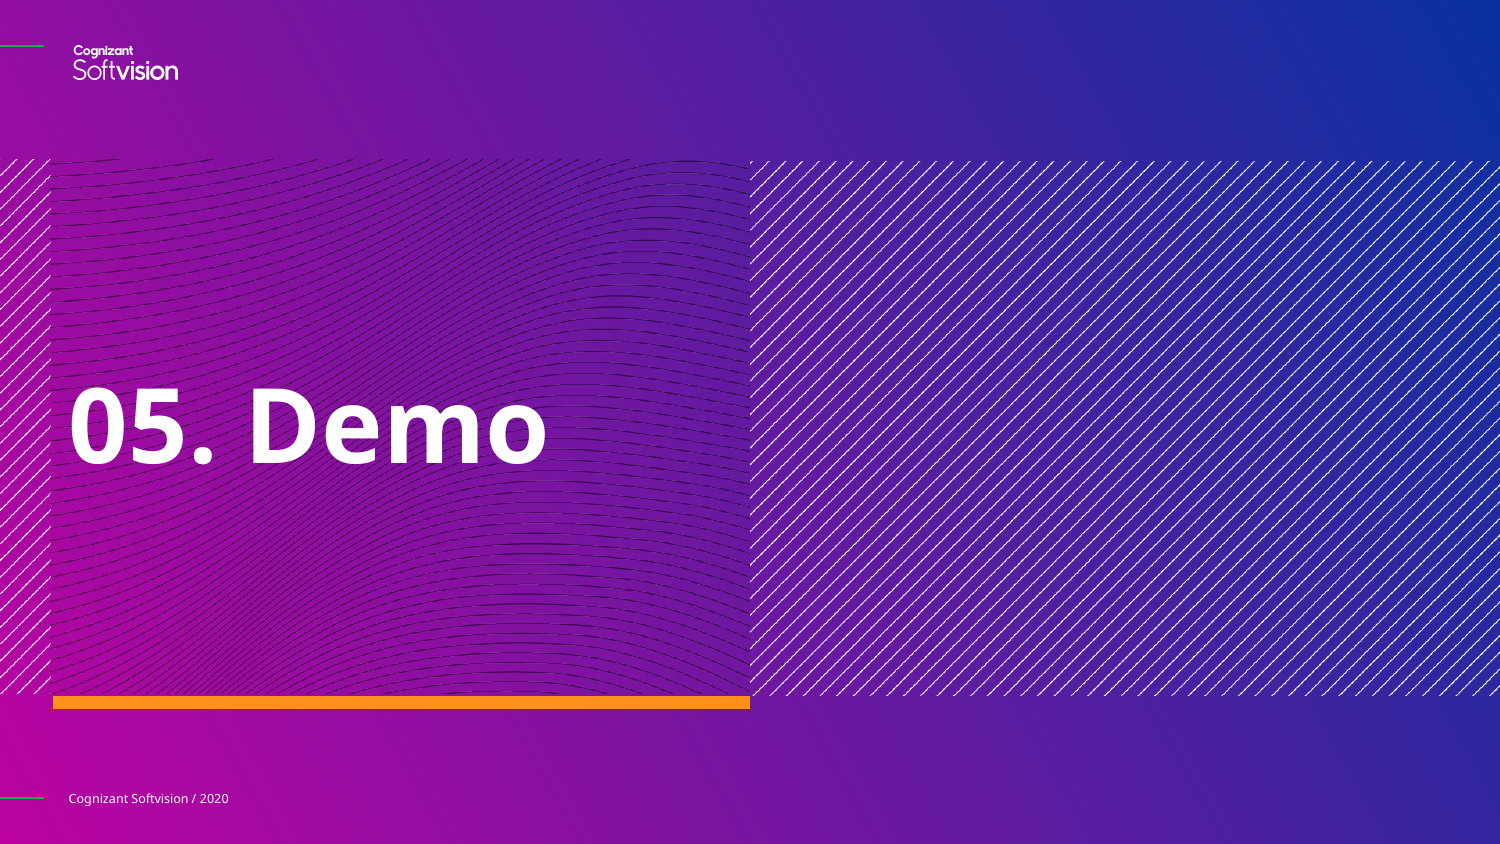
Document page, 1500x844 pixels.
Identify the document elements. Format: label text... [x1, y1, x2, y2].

picture [0, 0, 1500, 844]
text_box 05. Demo [68, 178, 1432, 665]
